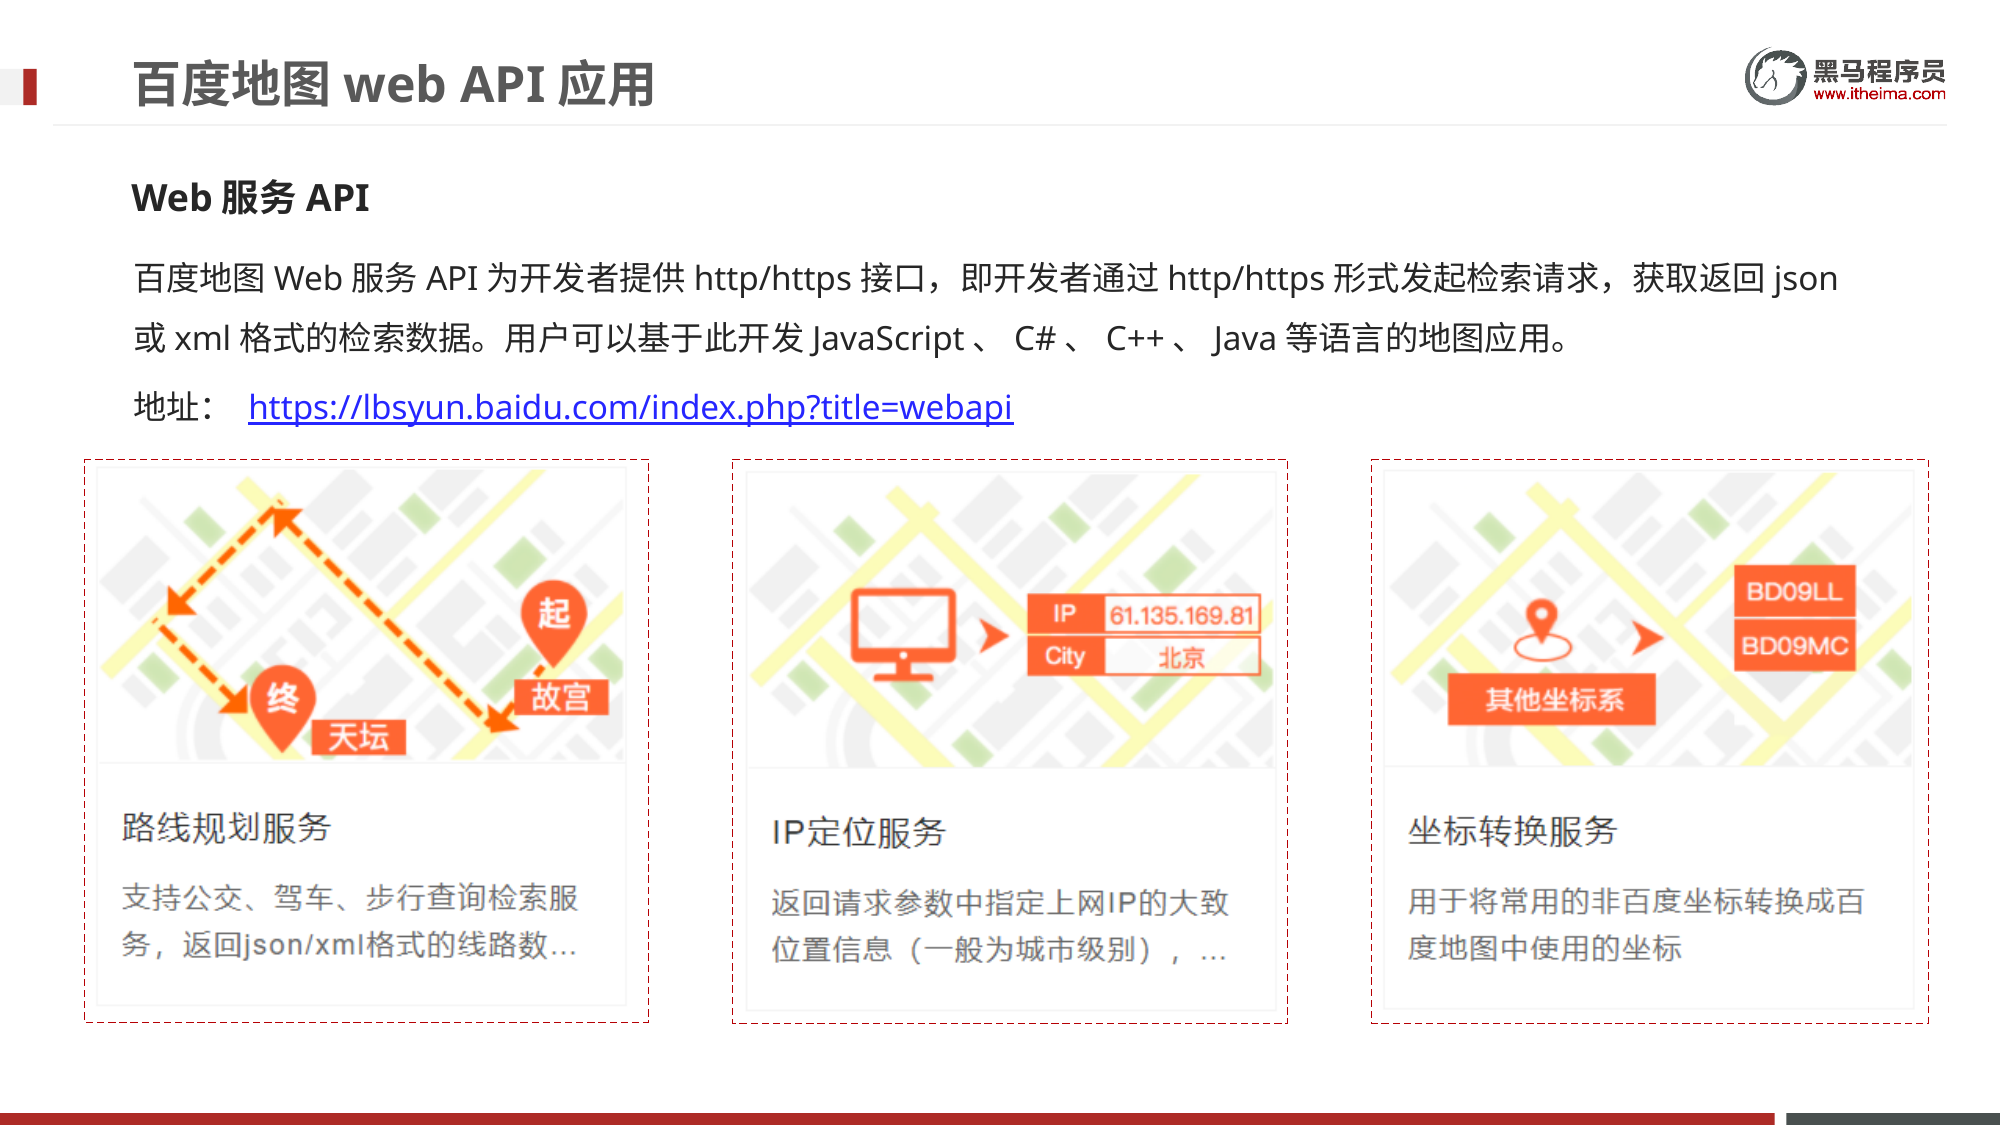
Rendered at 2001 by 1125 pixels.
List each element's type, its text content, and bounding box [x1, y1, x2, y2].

picture [732, 459, 1288, 1024]
picture [84, 459, 649, 1023]
list Web服务API [116, 154, 1880, 239]
picture [1744, 46, 1946, 106]
picture [1371, 459, 1929, 1024]
title 百度地图web API应用 [116, 40, 1556, 125]
list 百度地图Web服务API为开发者提供http/https接口，即开发者通过http/https形式发起检索请求，获取返回json或xml格式的检索数据。用户可以基于此开发JavaScript、C#、C++、Java等语言的地图应用。 地址： https://lbsyun.baidu.com/index.php?title=webapi [118, 229, 1882, 448]
